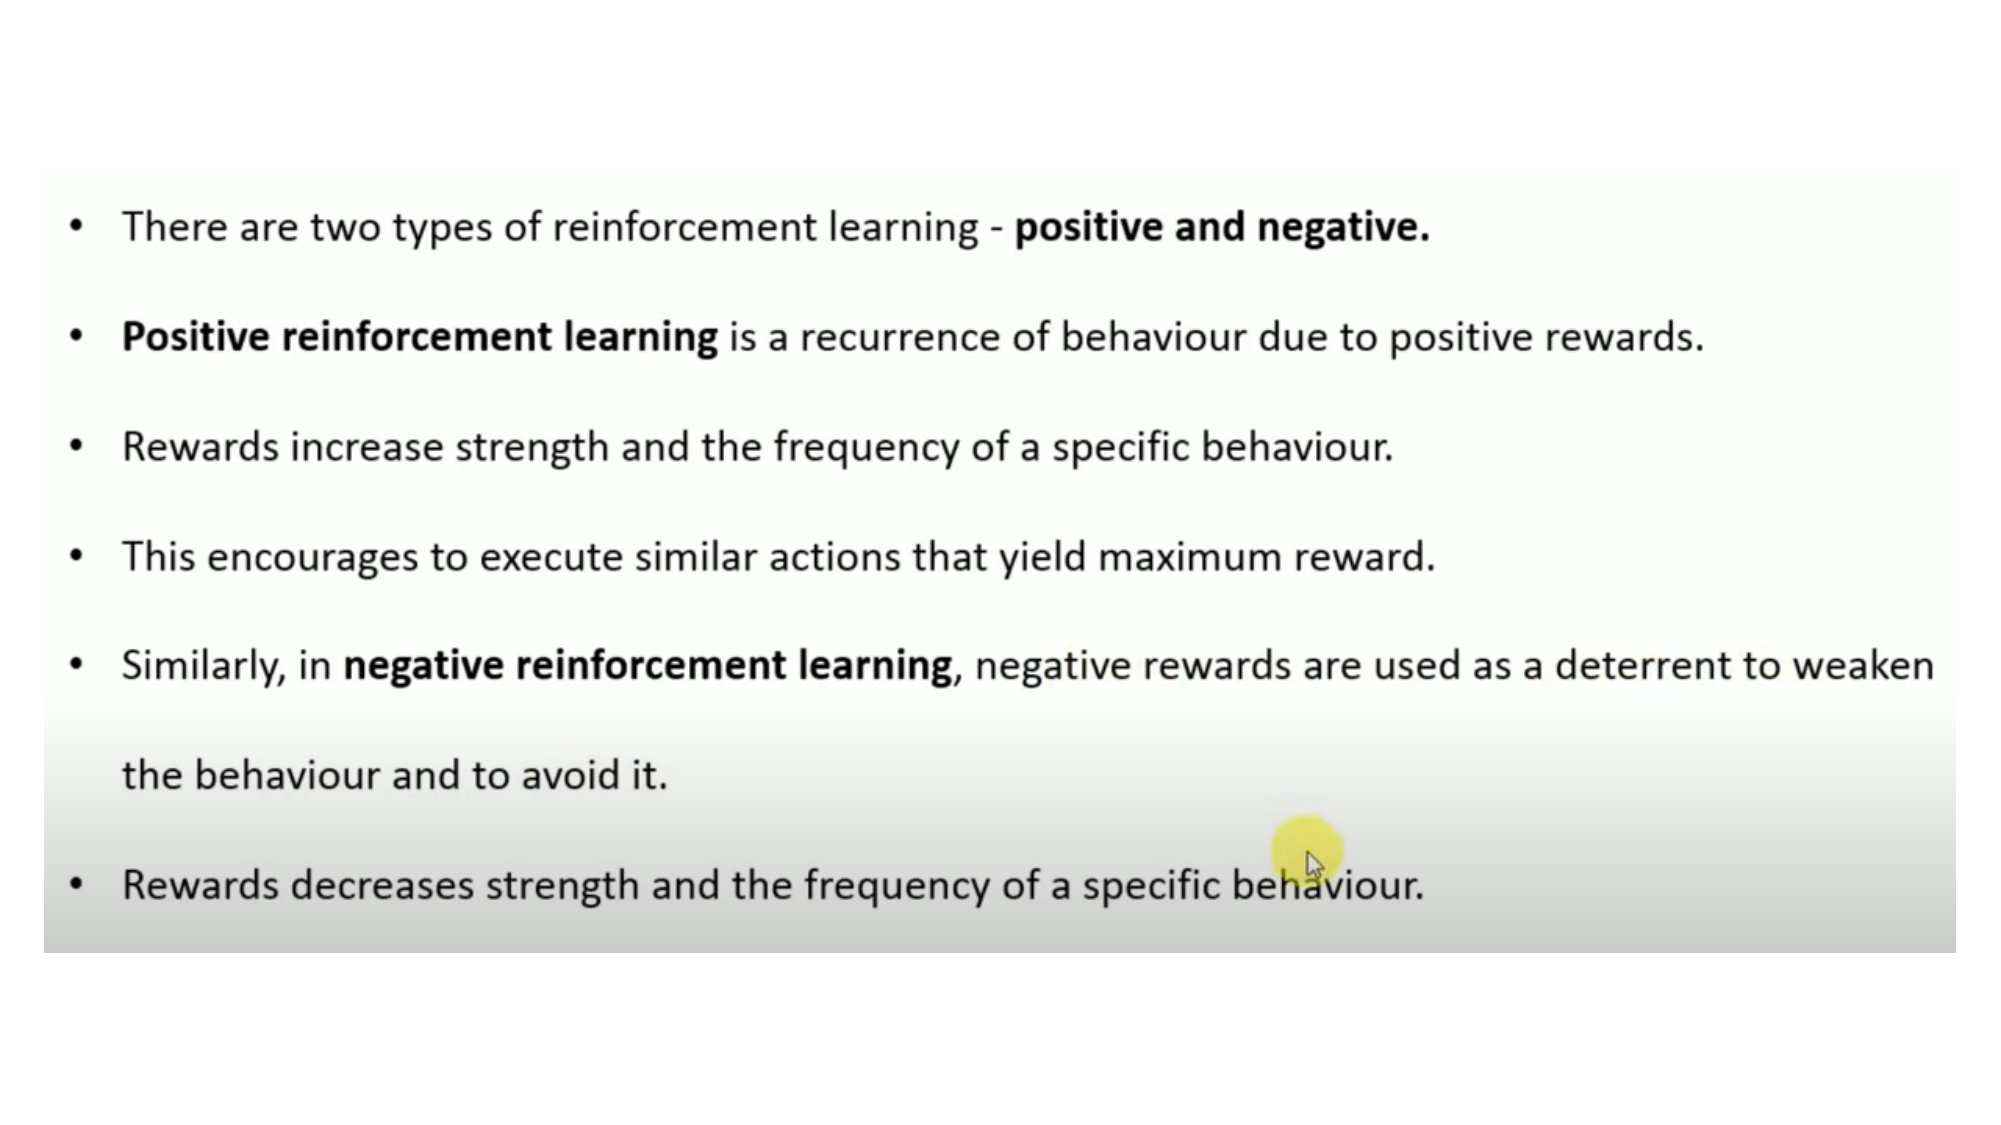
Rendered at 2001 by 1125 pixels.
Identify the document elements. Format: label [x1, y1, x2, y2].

picture [44, 171, 1956, 954]
